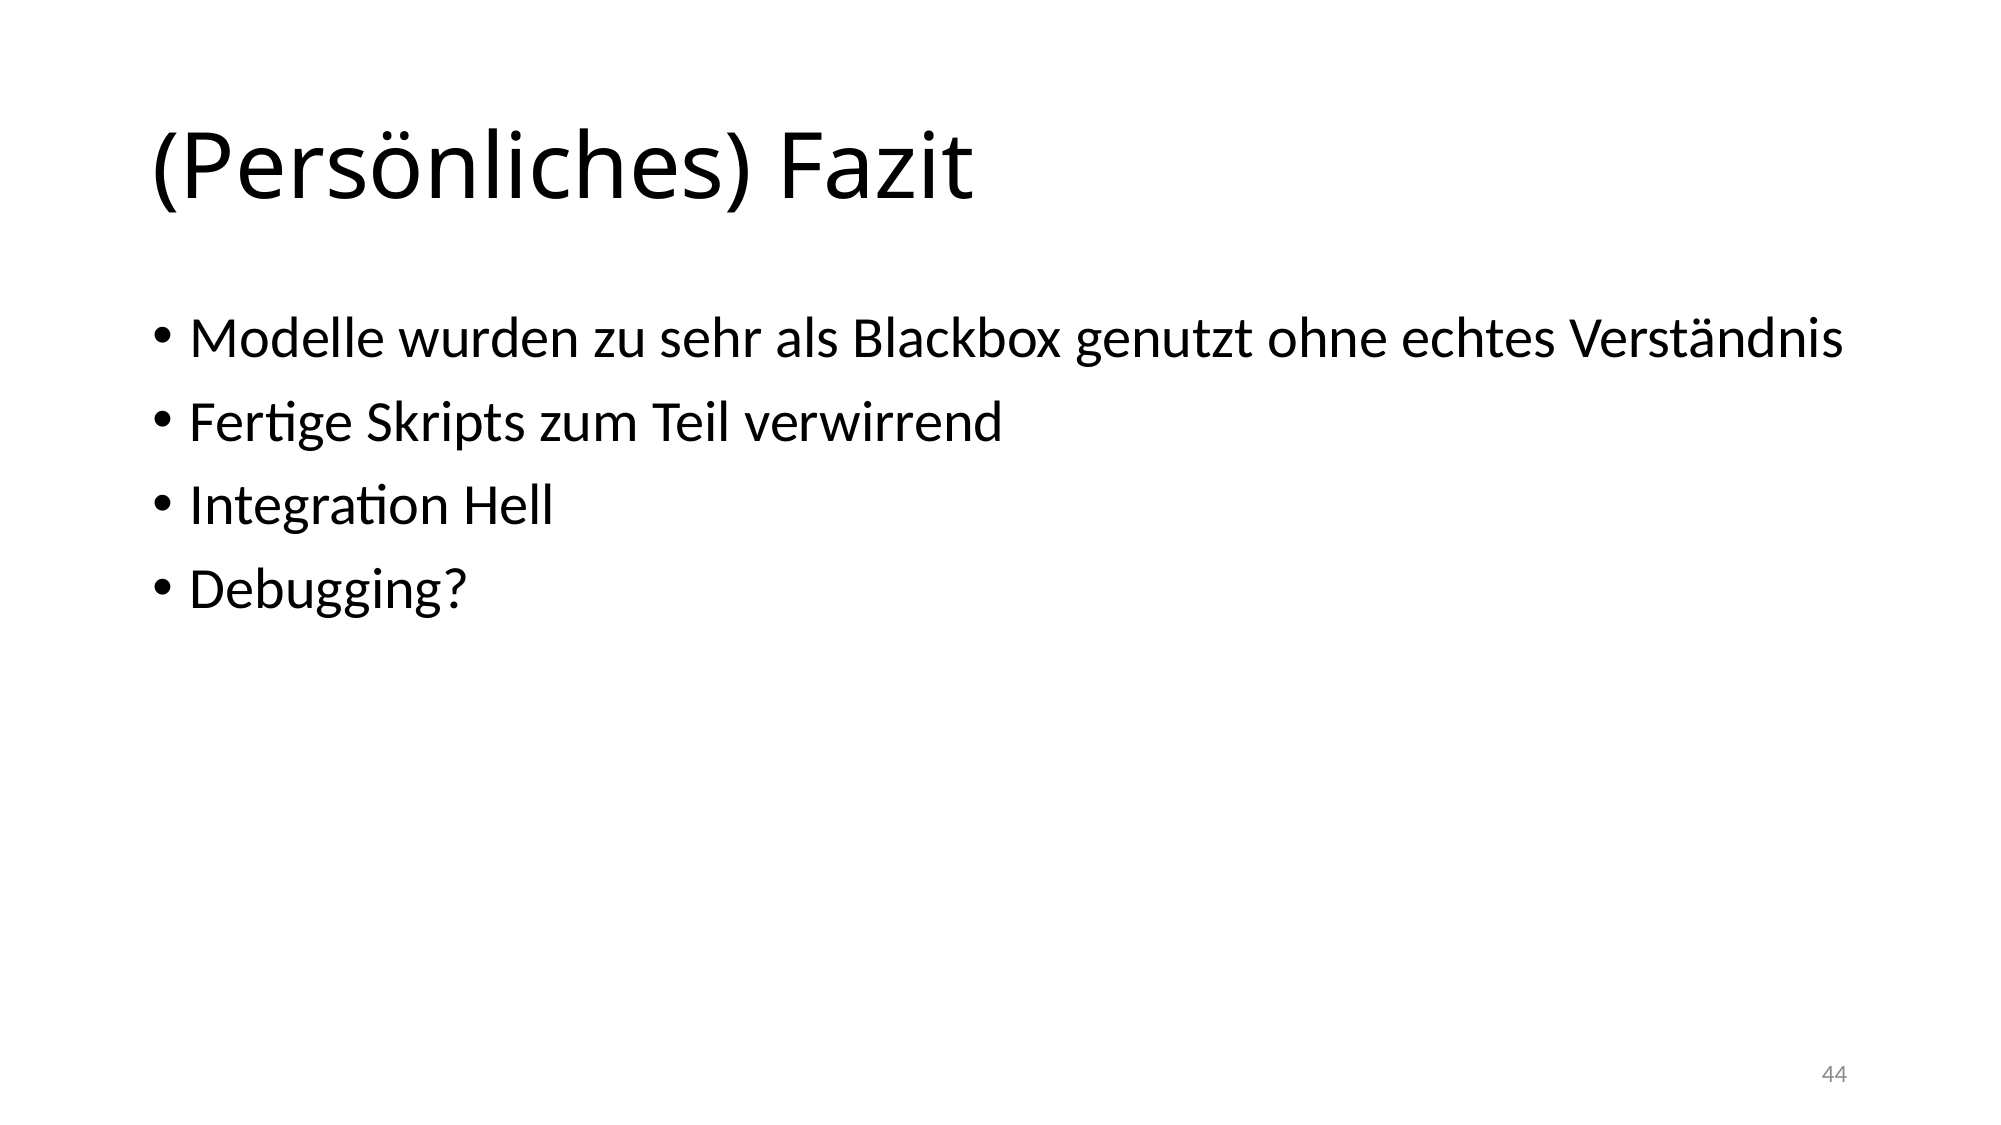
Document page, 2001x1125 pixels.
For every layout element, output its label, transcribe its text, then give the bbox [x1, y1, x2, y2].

slide_number 44 [1412, 1042, 1863, 1103]
list Modelle wurden zu sehr als Blackbox genutzt ohne echtes Verständnis Fertige Skripts zum Teil verwirrend Integration Hell Debugging? [137, 299, 1863, 1014]
title (Persönliches) Fazit [137, 59, 1863, 278]
